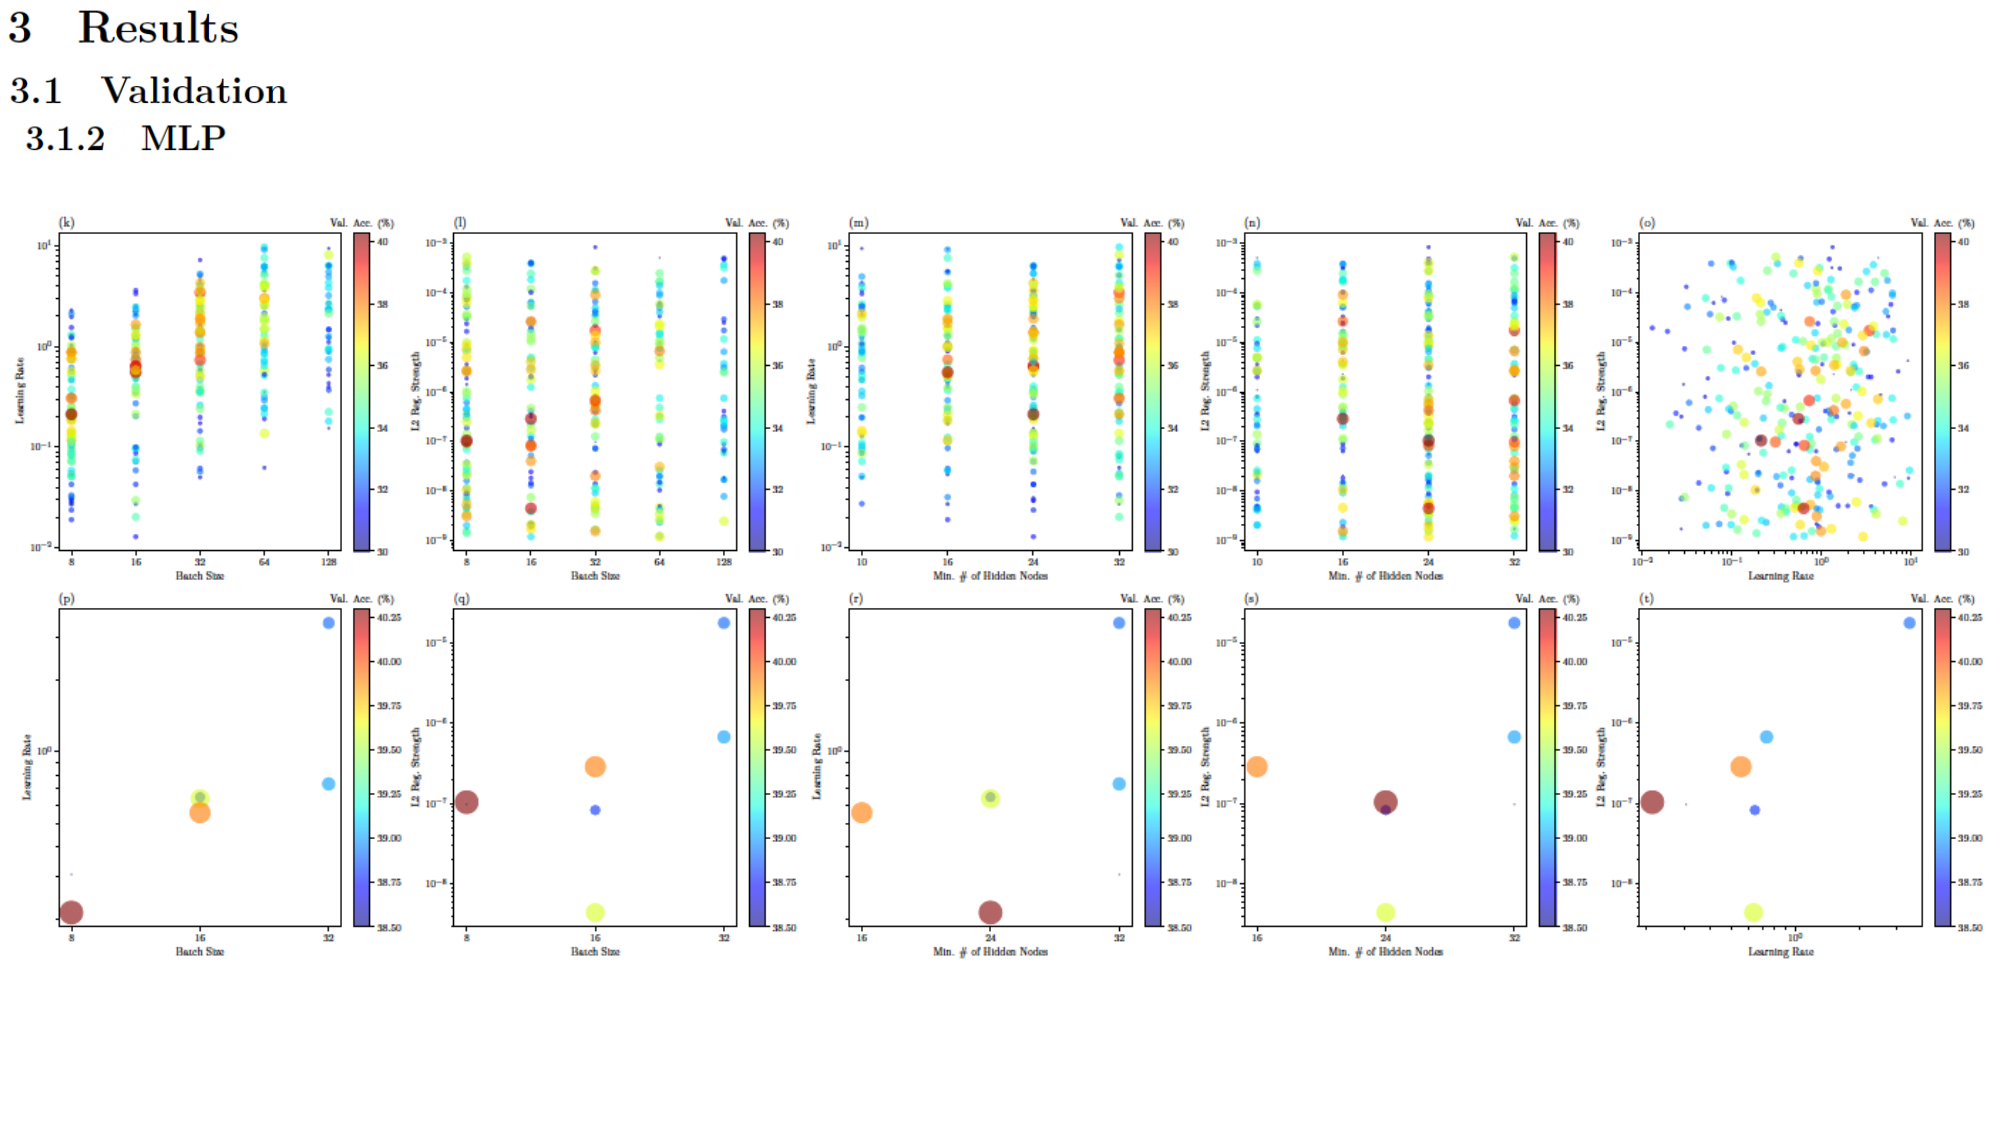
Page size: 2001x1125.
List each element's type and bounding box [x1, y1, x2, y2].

picture [0, 214, 2000, 968]
picture [0, 0, 299, 163]
